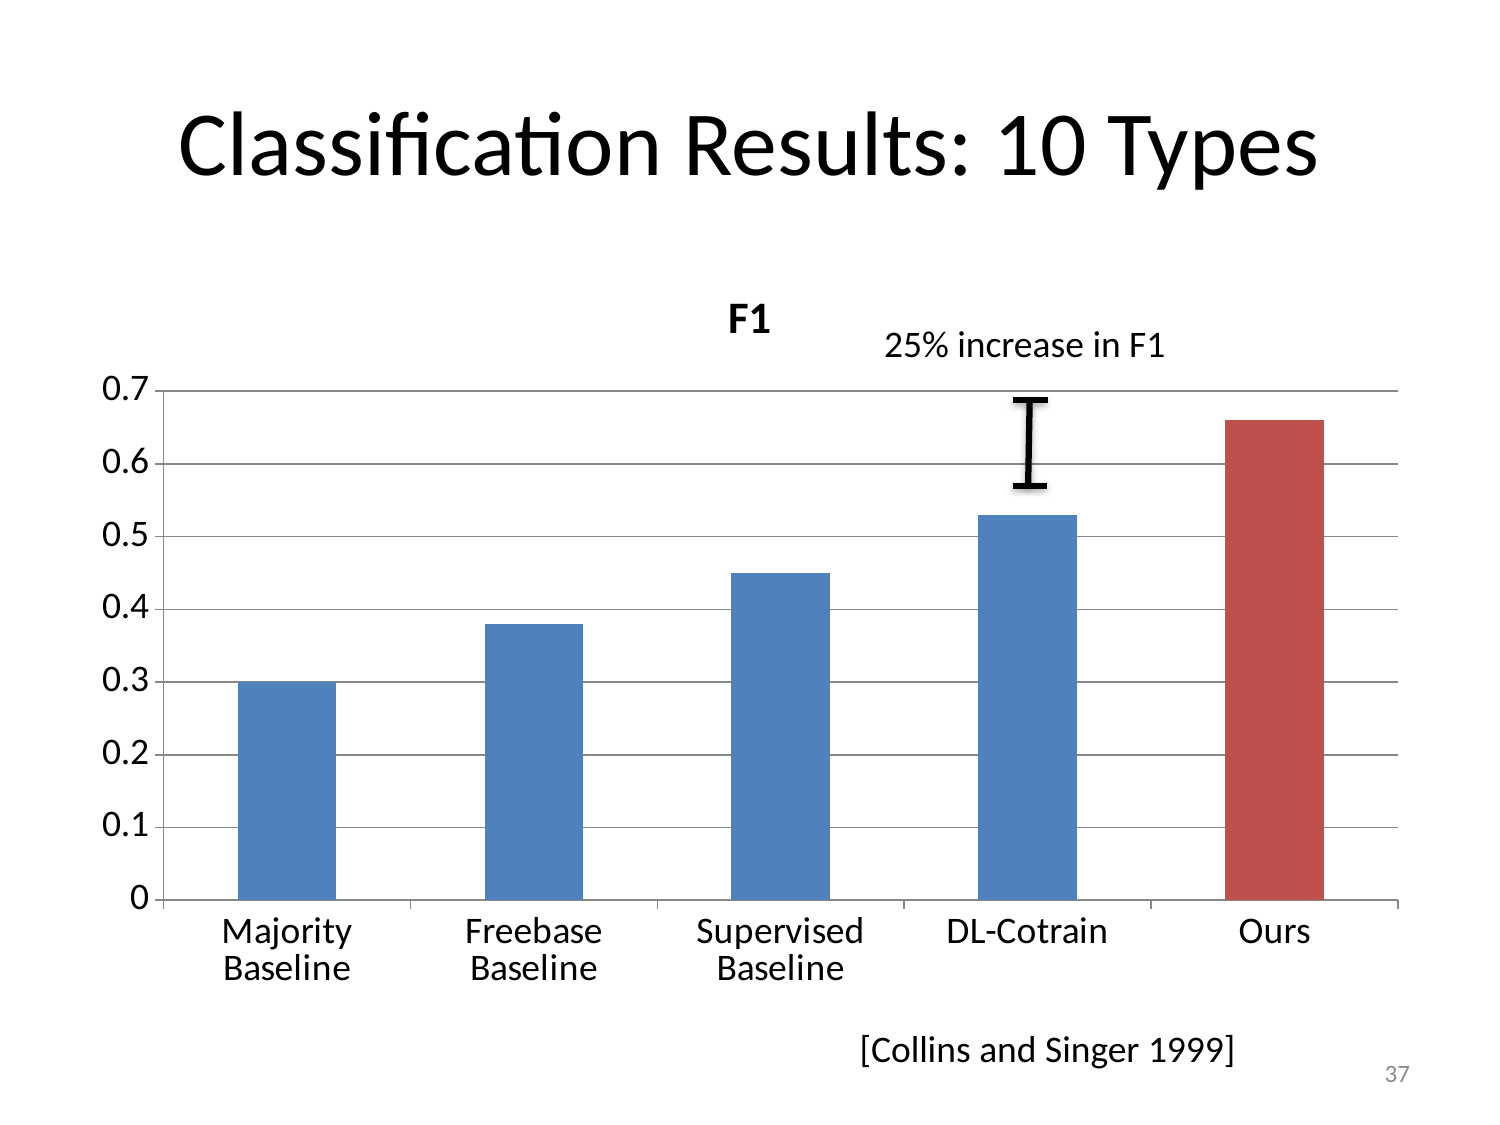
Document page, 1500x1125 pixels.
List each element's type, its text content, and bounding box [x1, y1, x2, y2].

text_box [867, 312, 1183, 488]
chart [74, 262, 1426, 1006]
slide_number 37 [1074, 1042, 1425, 1103]
title Classification Results: 10 Types [75, 45, 1425, 233]
text_box [Collins and Singer 1999] [844, 1017, 1251, 1078]
